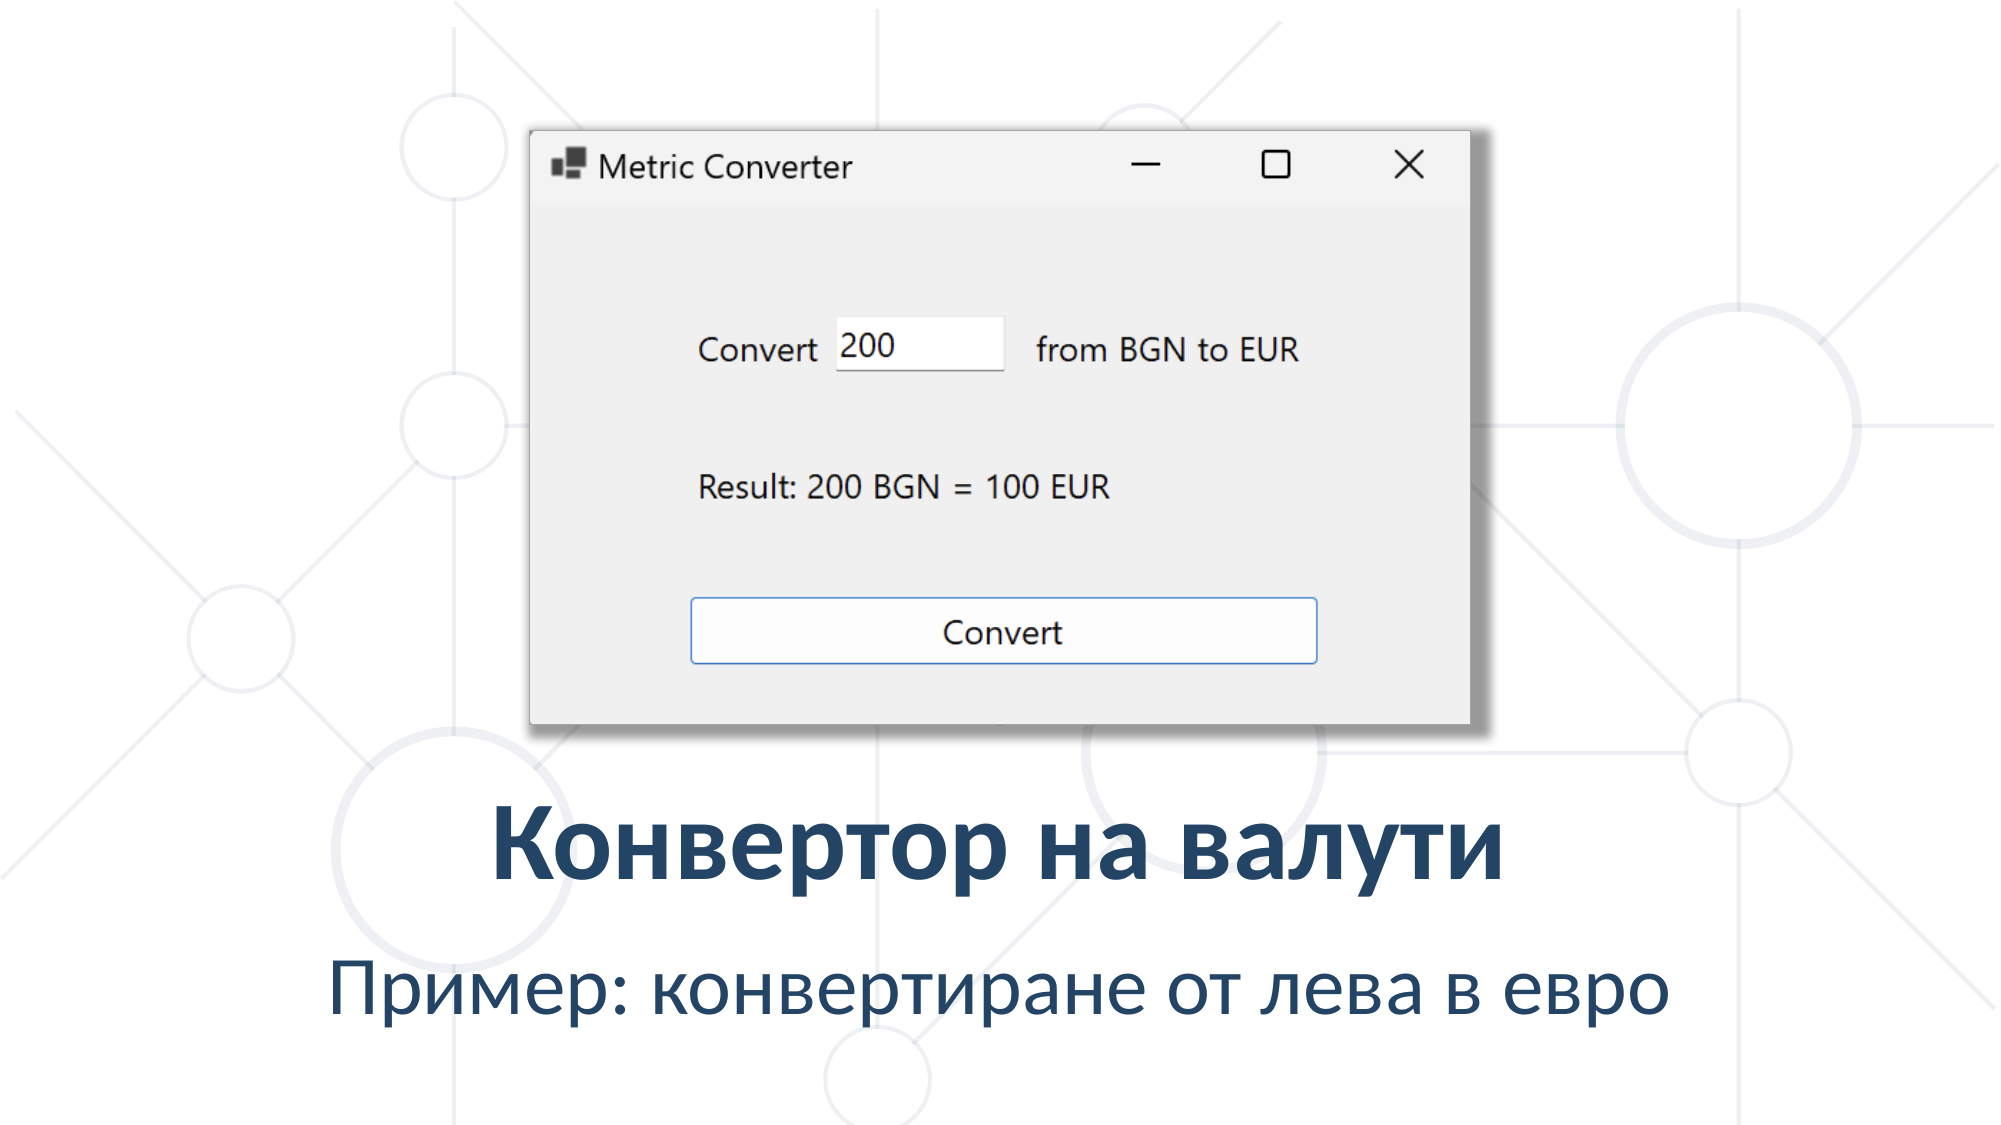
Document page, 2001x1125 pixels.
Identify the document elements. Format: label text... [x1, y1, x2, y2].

subtitle Пример: конвертиране от лева в евро [100, 916, 1900, 1043]
picture [528, 12, 1472, 870]
title Конвертор на валути [100, 771, 1900, 898]
